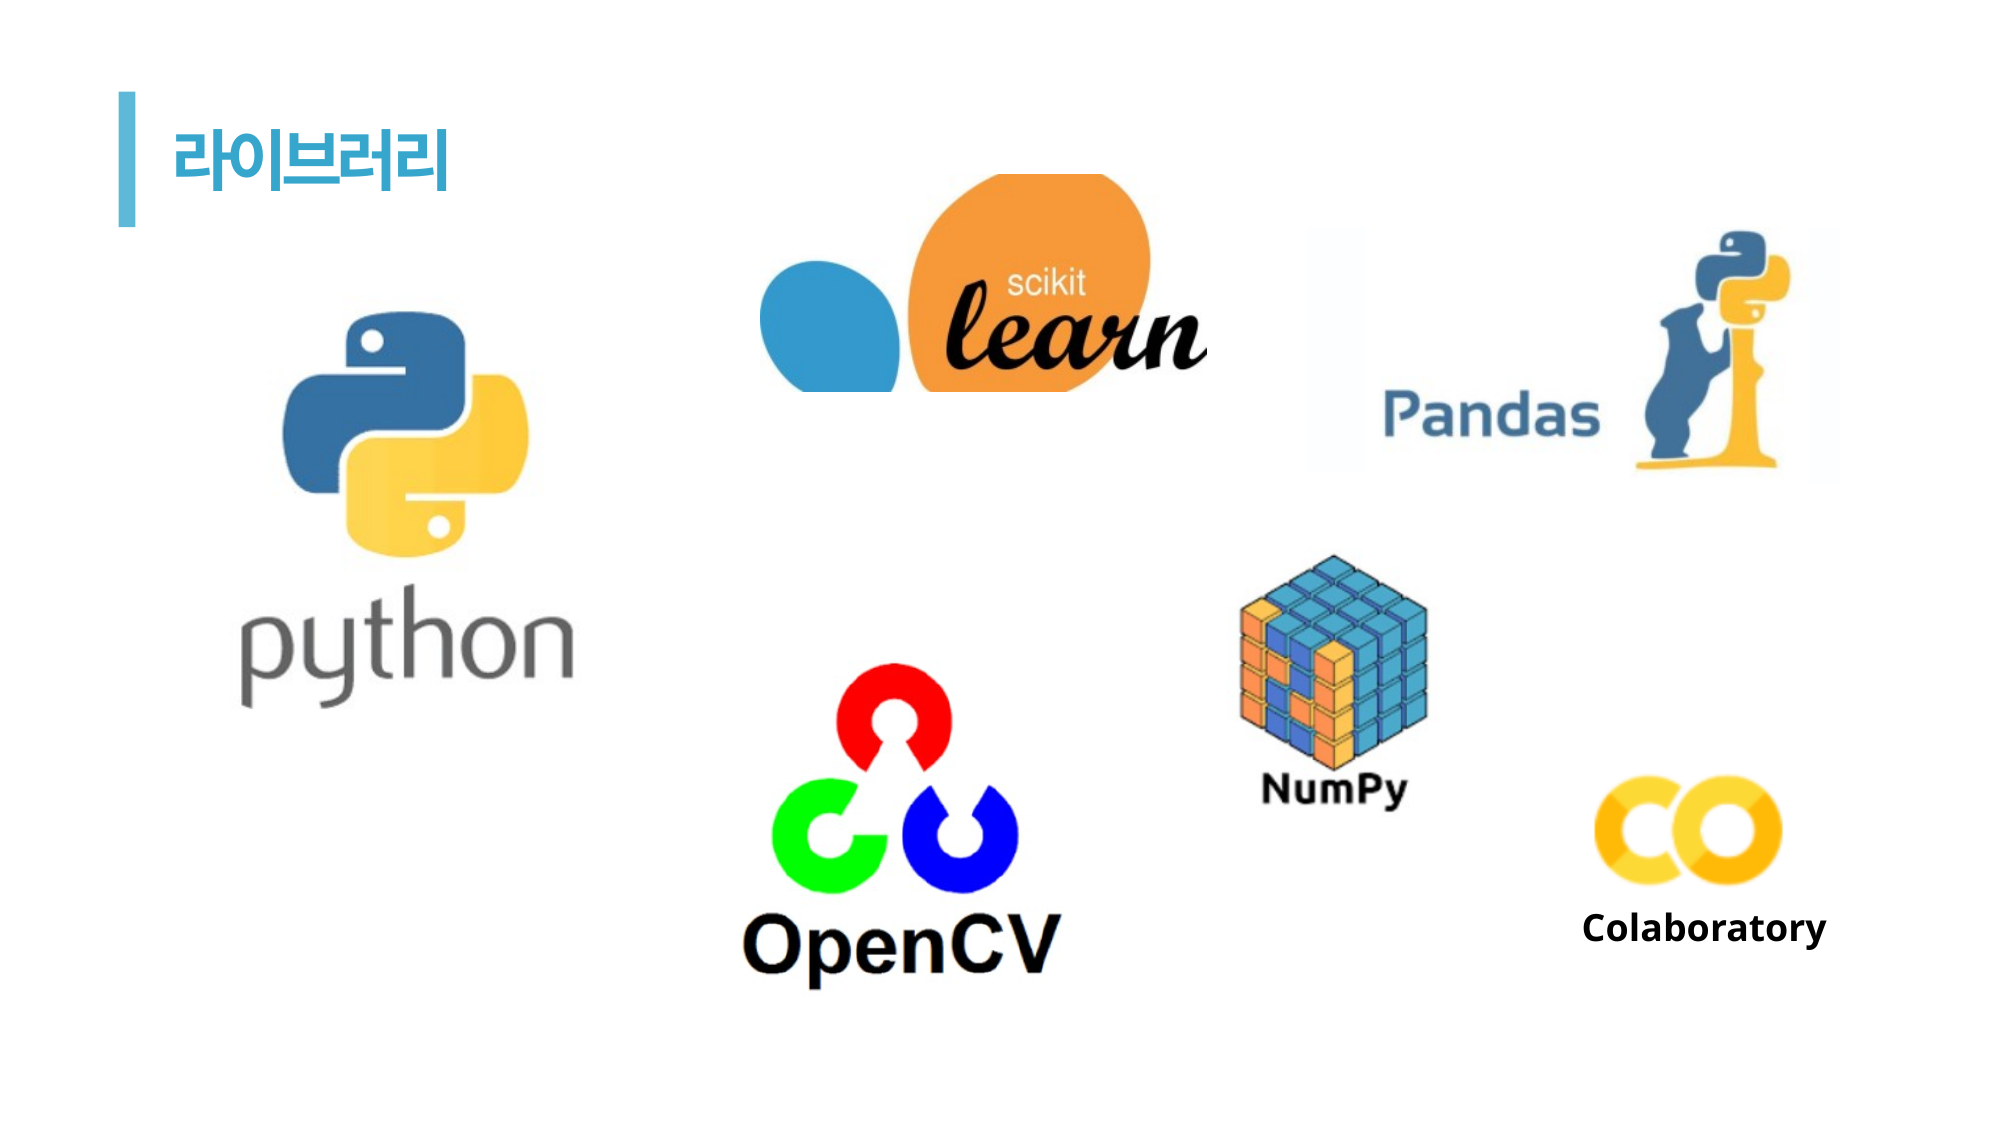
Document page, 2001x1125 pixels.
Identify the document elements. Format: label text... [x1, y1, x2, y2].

text_box 라이브러리 [156, 111, 741, 206]
picture [143, 246, 675, 767]
picture [1131, 226, 1905, 960]
picture [760, 174, 1207, 392]
picture [740, 660, 1066, 997]
